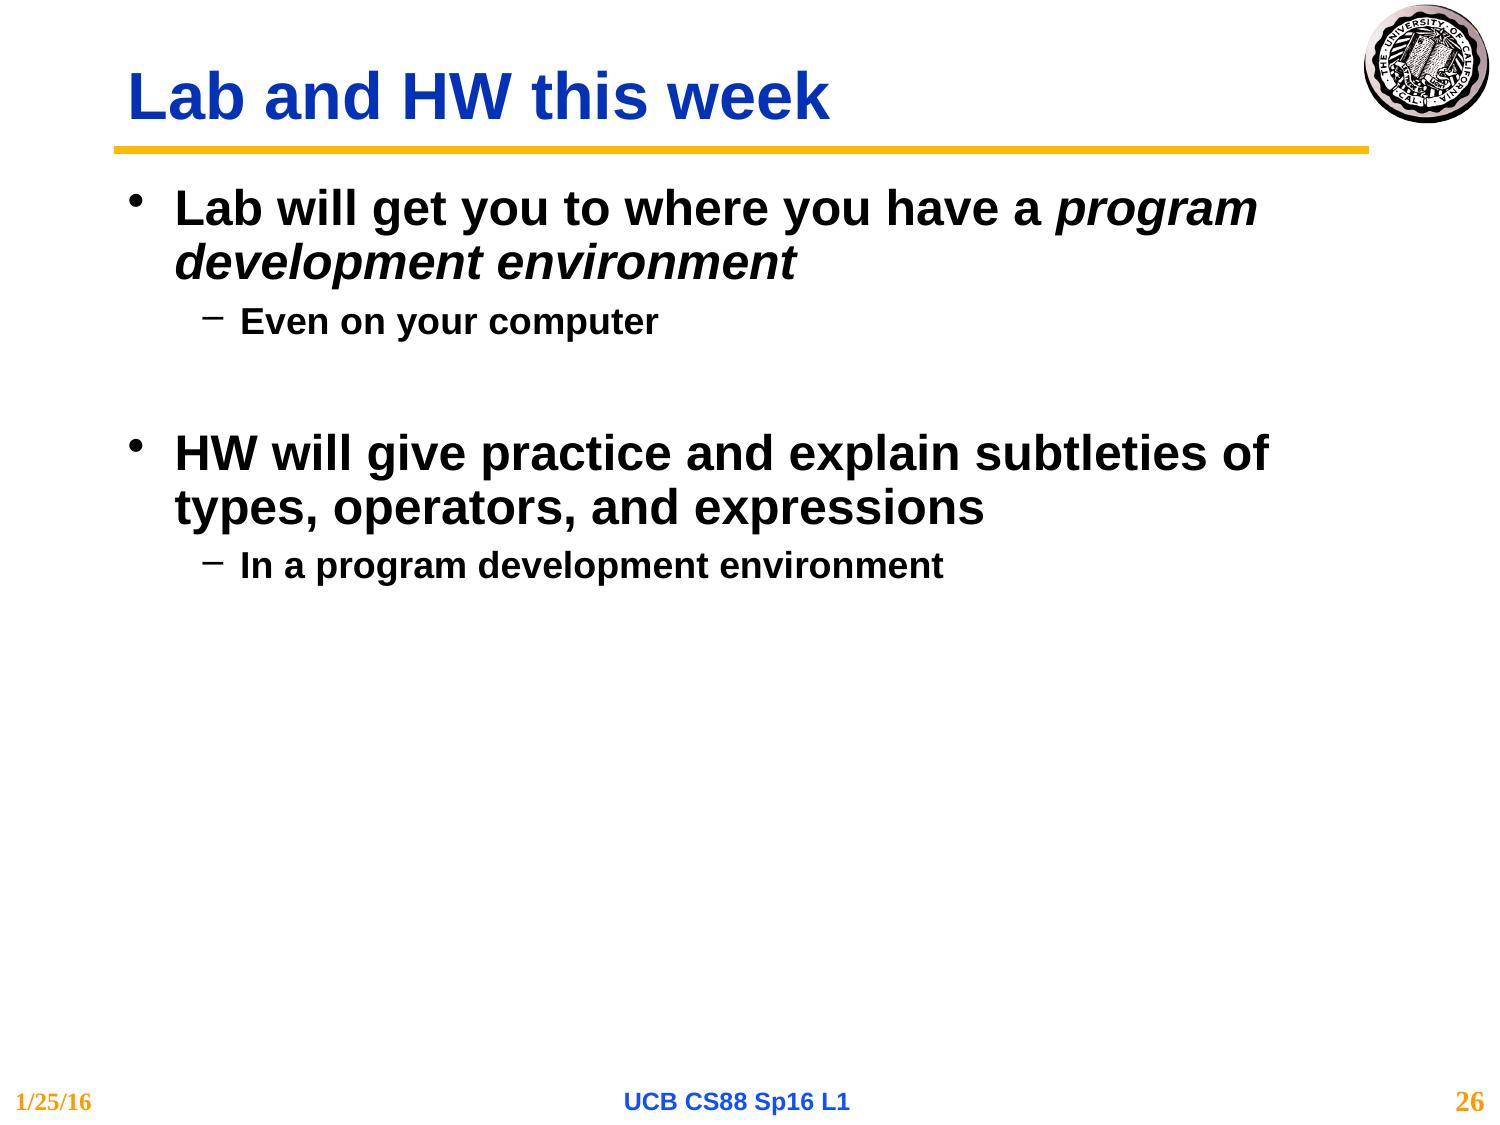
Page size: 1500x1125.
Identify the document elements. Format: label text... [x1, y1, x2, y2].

picture [1350, 0, 1500, 127]
slide_number 26 [1412, 1074, 1500, 1125]
footer UCB CS88 Sp16 L1 [499, 1074, 976, 1125]
title Lab and HW this week [112, 37, 1375, 159]
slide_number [0, 1074, 251, 1125]
list Lab will get you to where you have a program development environment Even on your computer HW will give practice and explain subtleties of types, operators, and expressions In a program development environment [112, 174, 1363, 1038]
